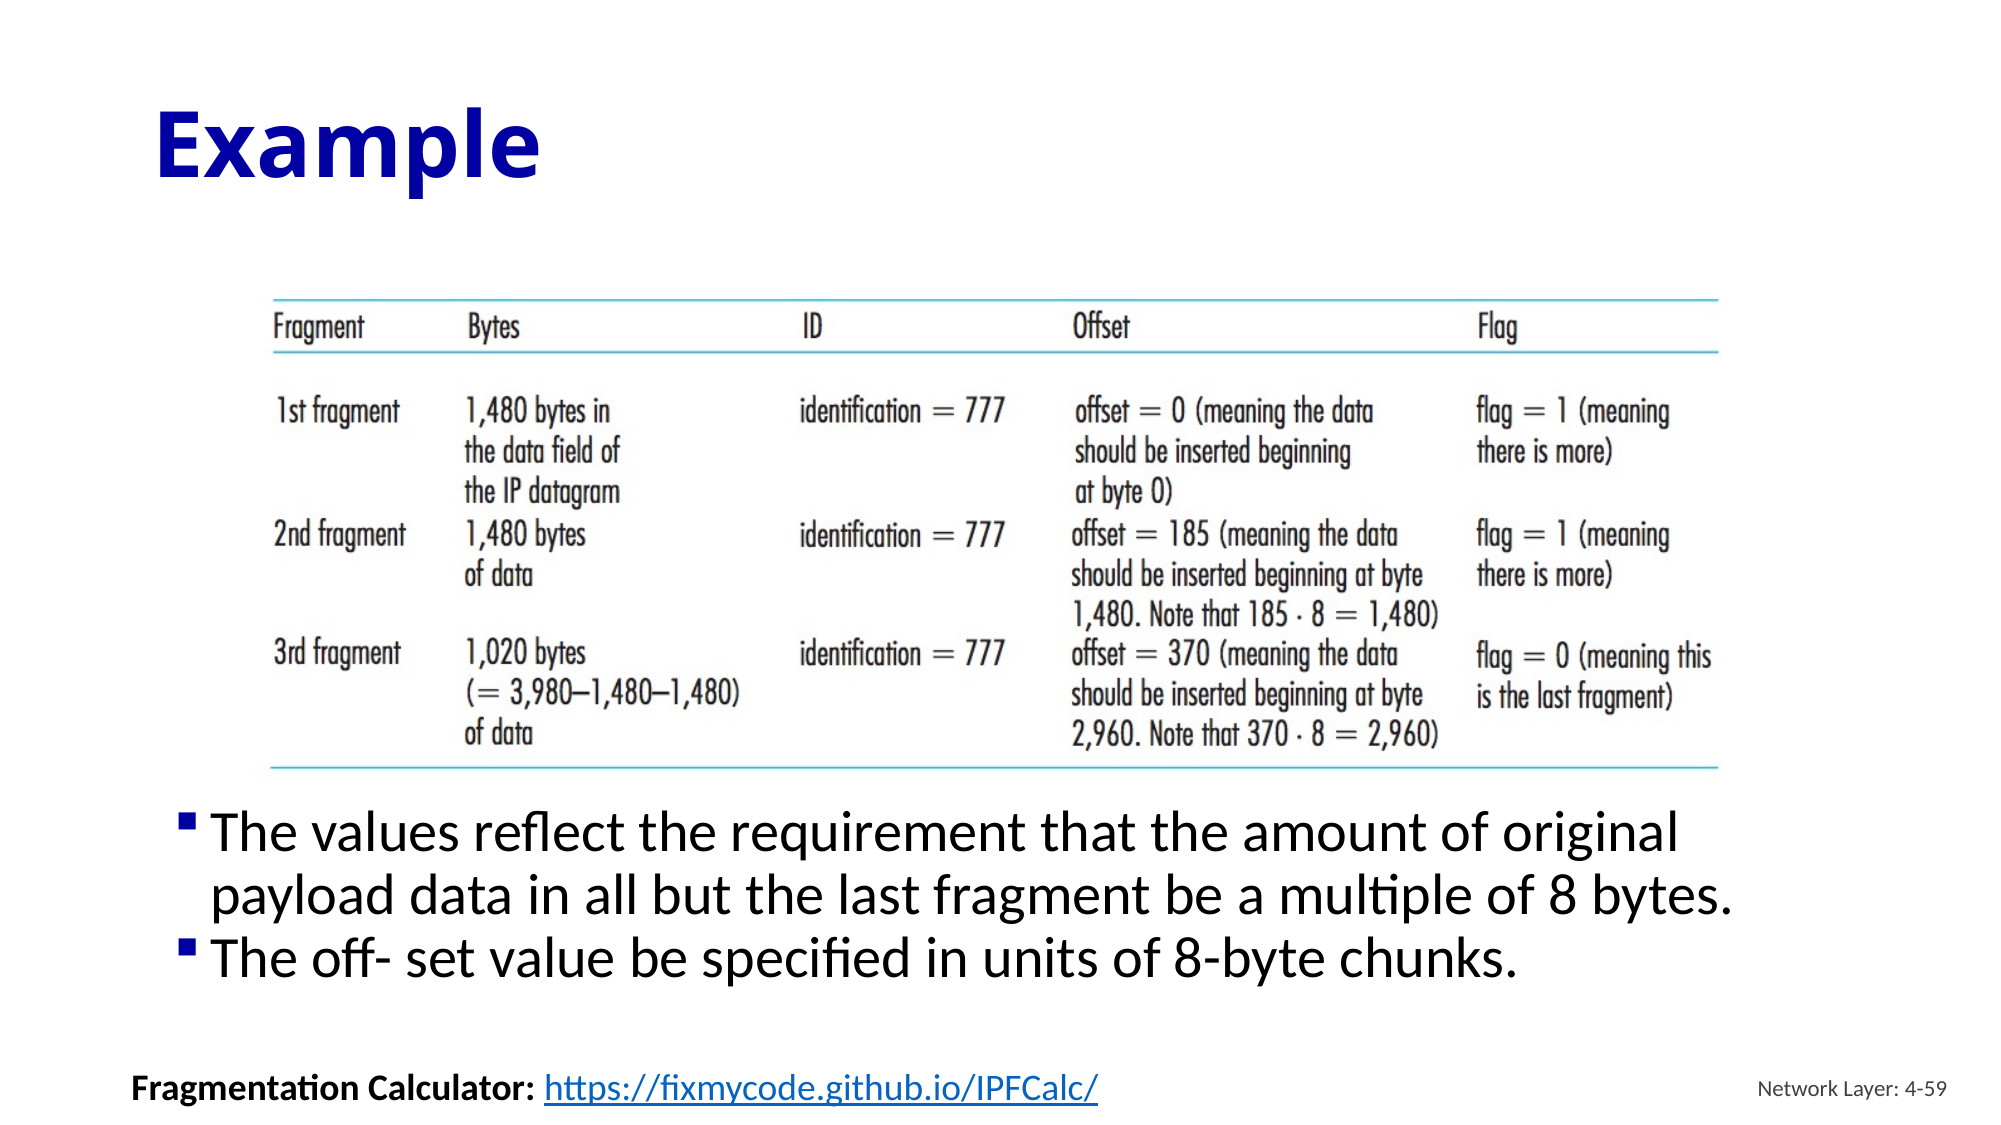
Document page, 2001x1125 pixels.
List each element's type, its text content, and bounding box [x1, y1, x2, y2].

text_box Fragmentation Calculator: https://fixmycode.github.io/IPFCalc/ [116, 1056, 1422, 1116]
list The values reflect the requirement that the amount of original payload data in all but the last fragment be a multiple of 8 bytes. The off- set value be specified in units of 8-byte chunks. [137, 282, 1863, 997]
title Example [137, 74, 1863, 221]
picture [254, 259, 1746, 800]
slide_number Network Layer: 4-59 [1512, 1056, 1963, 1117]
